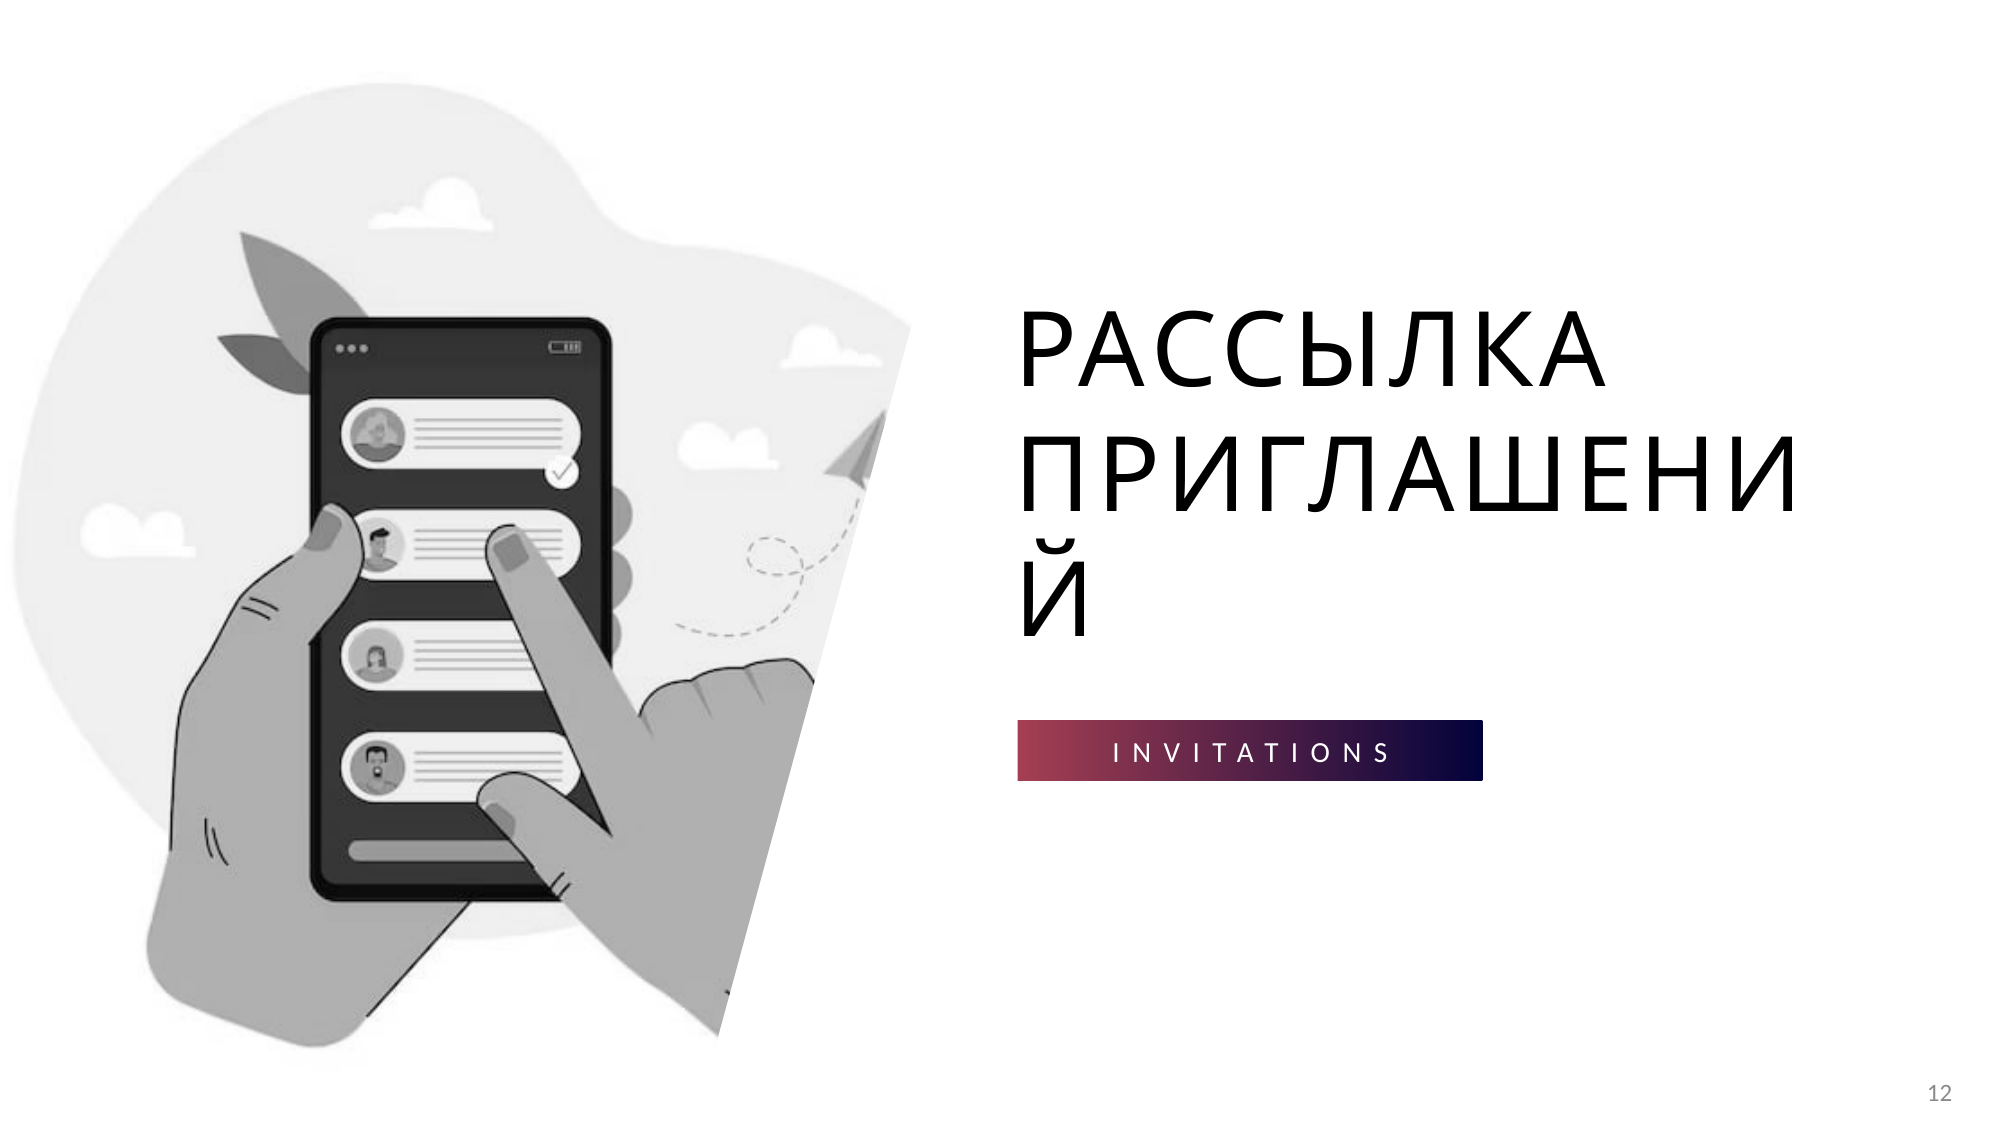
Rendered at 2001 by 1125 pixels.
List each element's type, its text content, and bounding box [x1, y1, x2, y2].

list invitations [1017, 720, 1483, 781]
slide_number 12 [1894, 1061, 1968, 1121]
picture [0, 0, 1000, 1125]
title Рассылка приглашений [1000, 391, 1895, 665]
